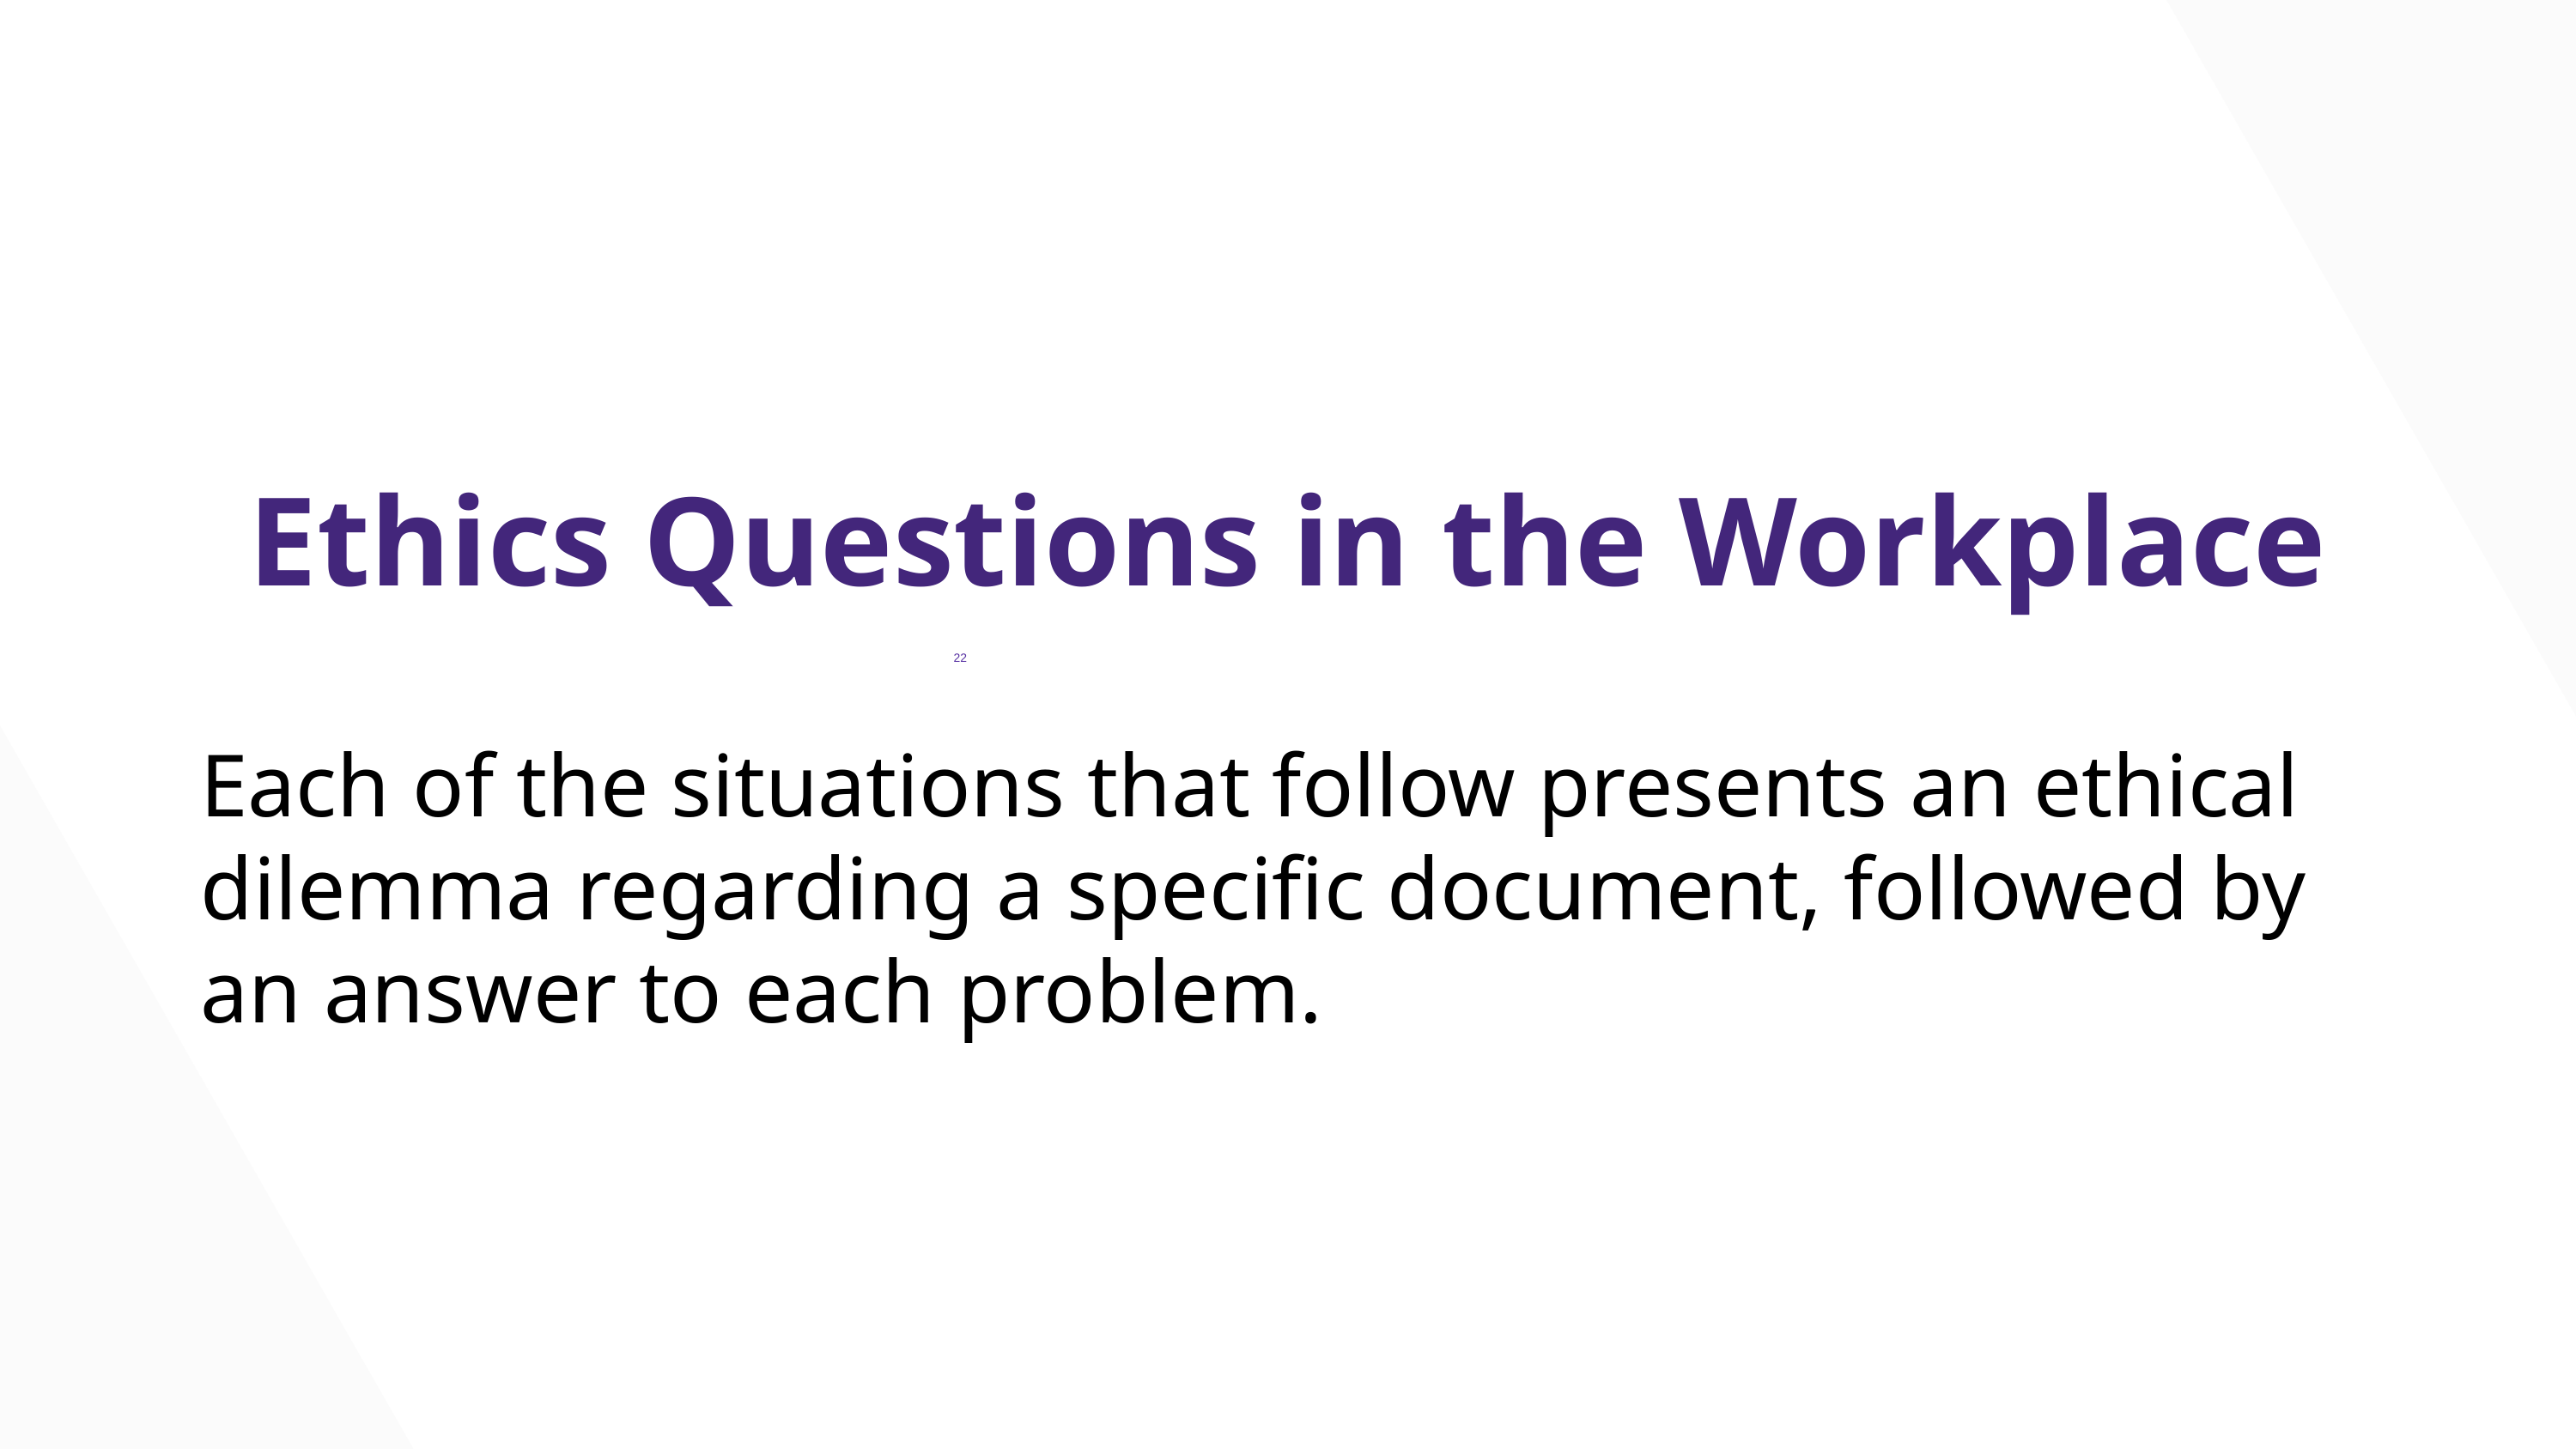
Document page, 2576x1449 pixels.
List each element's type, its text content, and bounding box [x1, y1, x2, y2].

title Ethics Questions in the Workplace [34, 415, 2542, 658]
text_box Each of the situations that follow presents an ethical dilemma regarding a specific document, followed by an answer to each problem. [187, 724, 2367, 1046]
slide_number 22 [907, 638, 980, 677]
